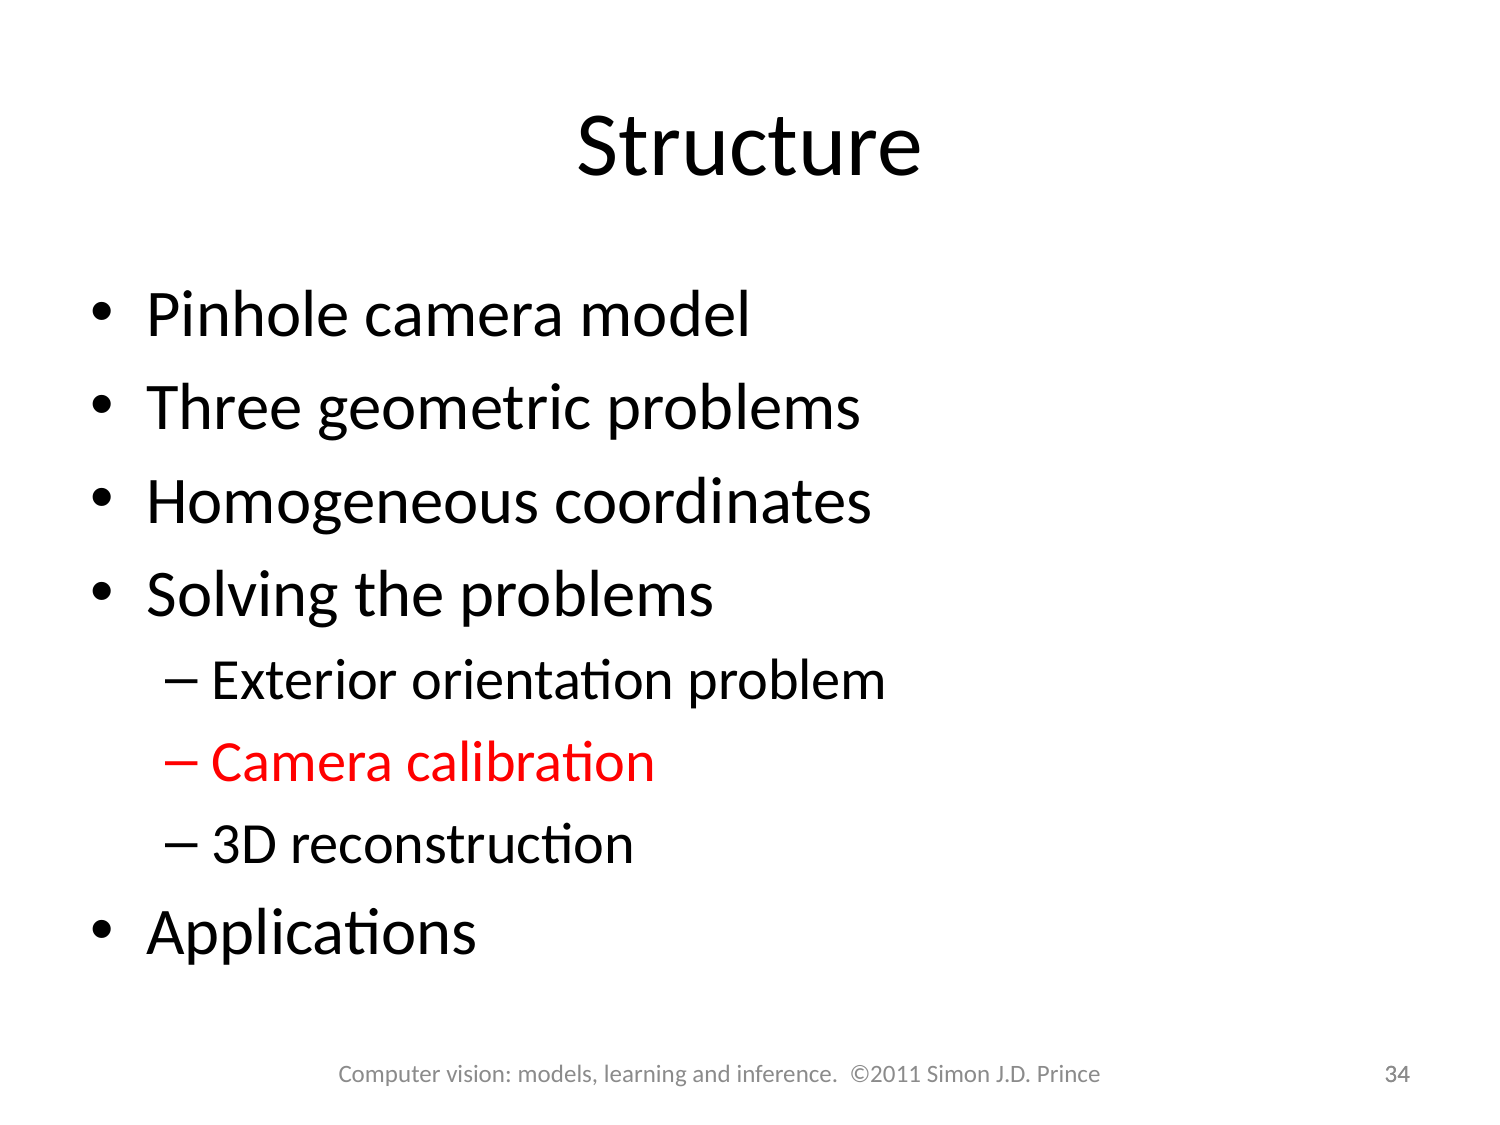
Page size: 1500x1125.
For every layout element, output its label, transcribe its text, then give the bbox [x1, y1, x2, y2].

text_box Computer vision: models, learning and inference. ©2011 Simon J.D. Prince [301, 1042, 1140, 1103]
text_box 34 [1140, 1042, 1425, 1103]
title Structure [75, 45, 1425, 233]
list Pinhole camera model Three geometric problems Homogeneous coordinates Solving the problems Exterior orientation problem Camera calibration 3D reconstruction Applications [75, 262, 1425, 1005]
